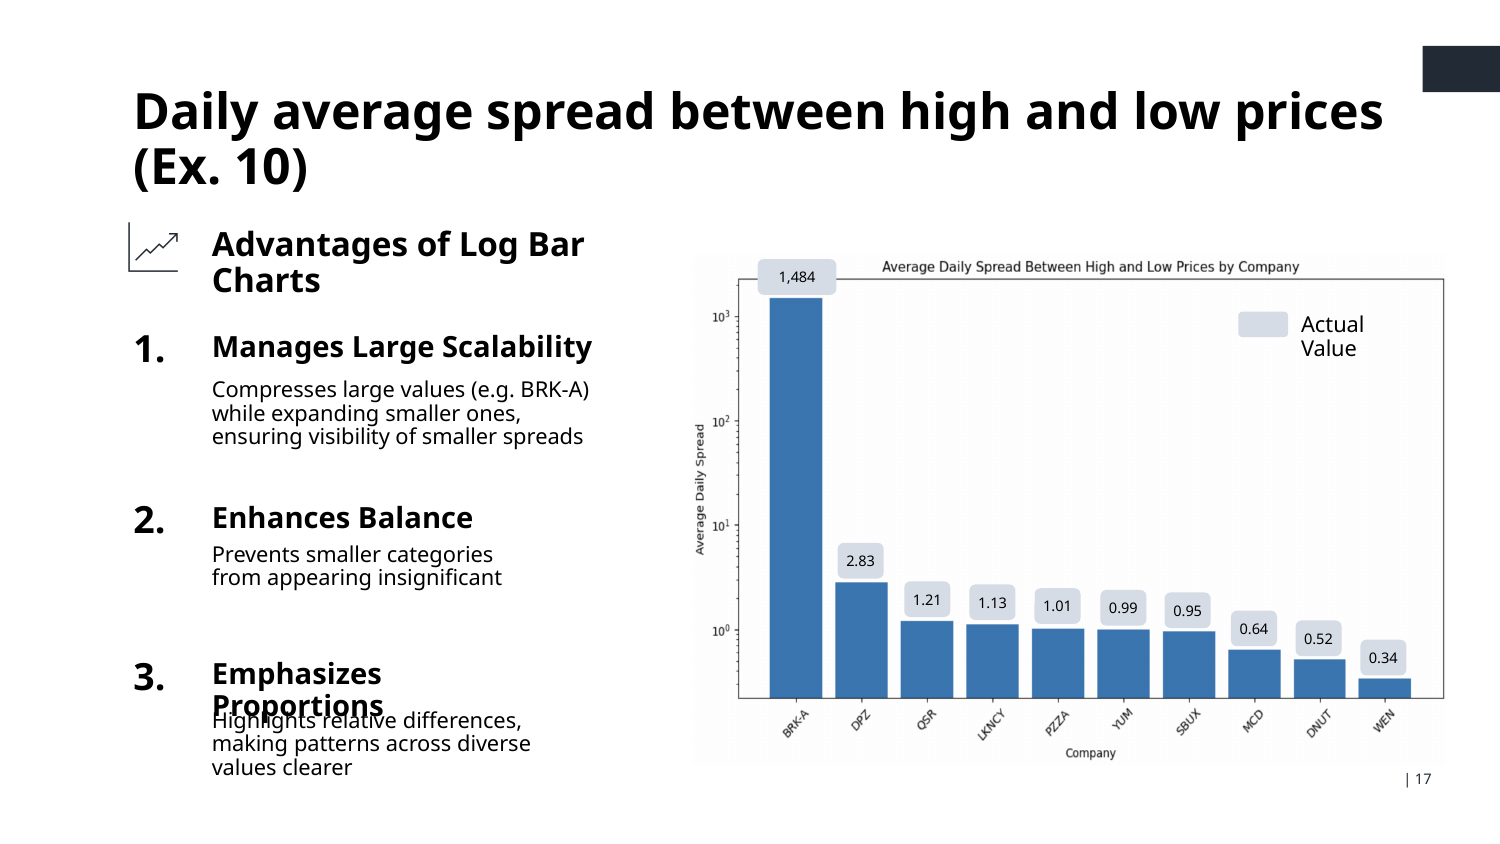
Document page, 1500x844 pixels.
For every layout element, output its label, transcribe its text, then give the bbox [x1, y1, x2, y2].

text_box Advantages of Log Bar Charts [196, 219, 703, 271]
text_box | 17 [1124, 765, 1447, 796]
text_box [118, 493, 573, 605]
list Daily average spread between high and low prices (Ex. 10) [118, 79, 1412, 149]
picture [118, 212, 188, 282]
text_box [118, 322, 622, 440]
text_box [1422, 45, 1500, 93]
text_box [118, 650, 573, 771]
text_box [691, 254, 1447, 765]
